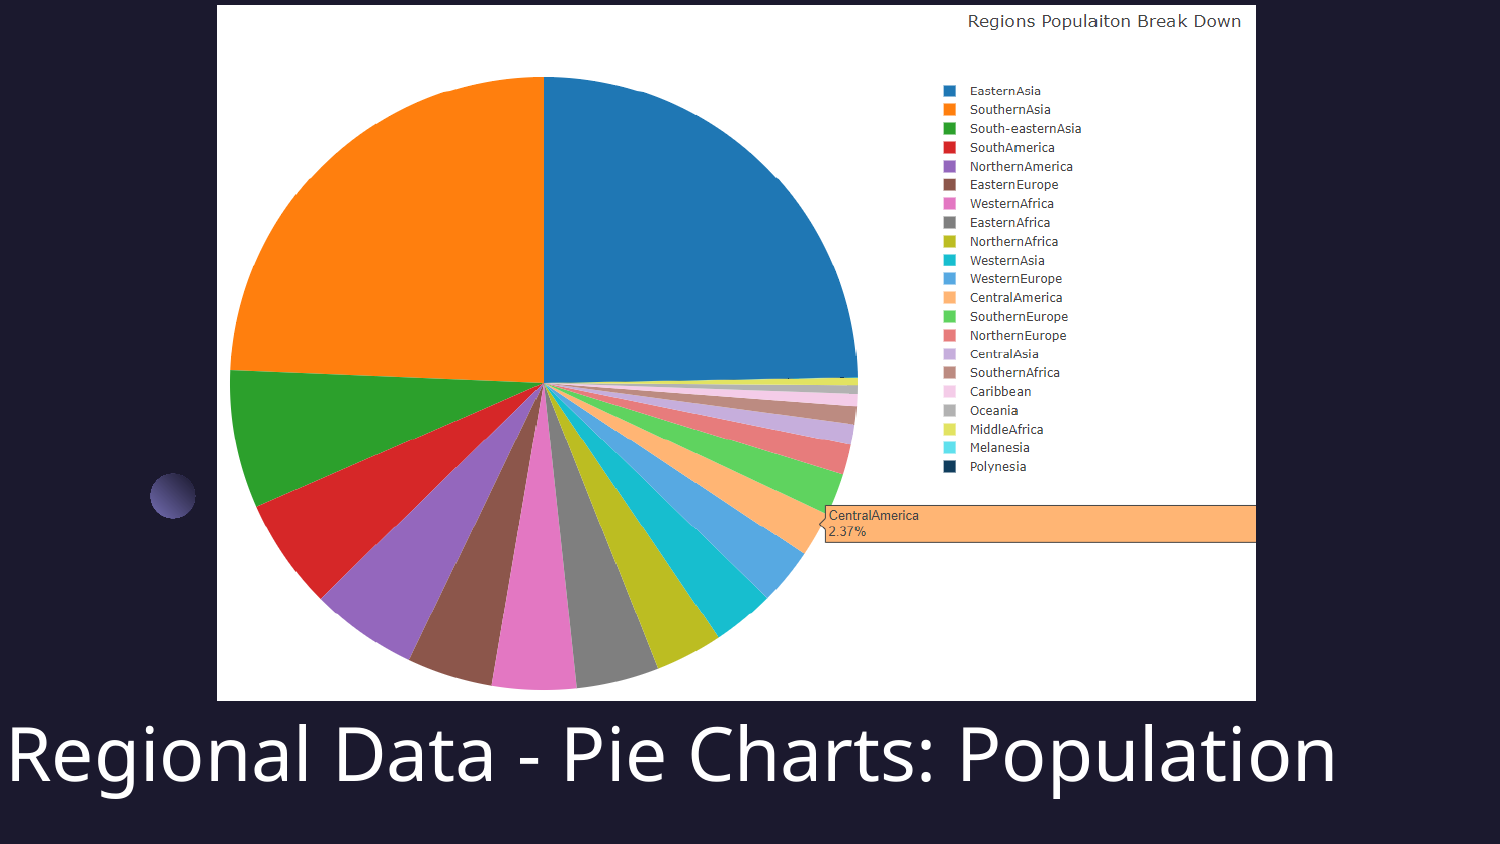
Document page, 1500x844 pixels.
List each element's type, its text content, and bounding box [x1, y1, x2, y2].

title Regional Data - Pie Charts: Population [5, 717, 1495, 844]
picture [0, 0, 1500, 707]
